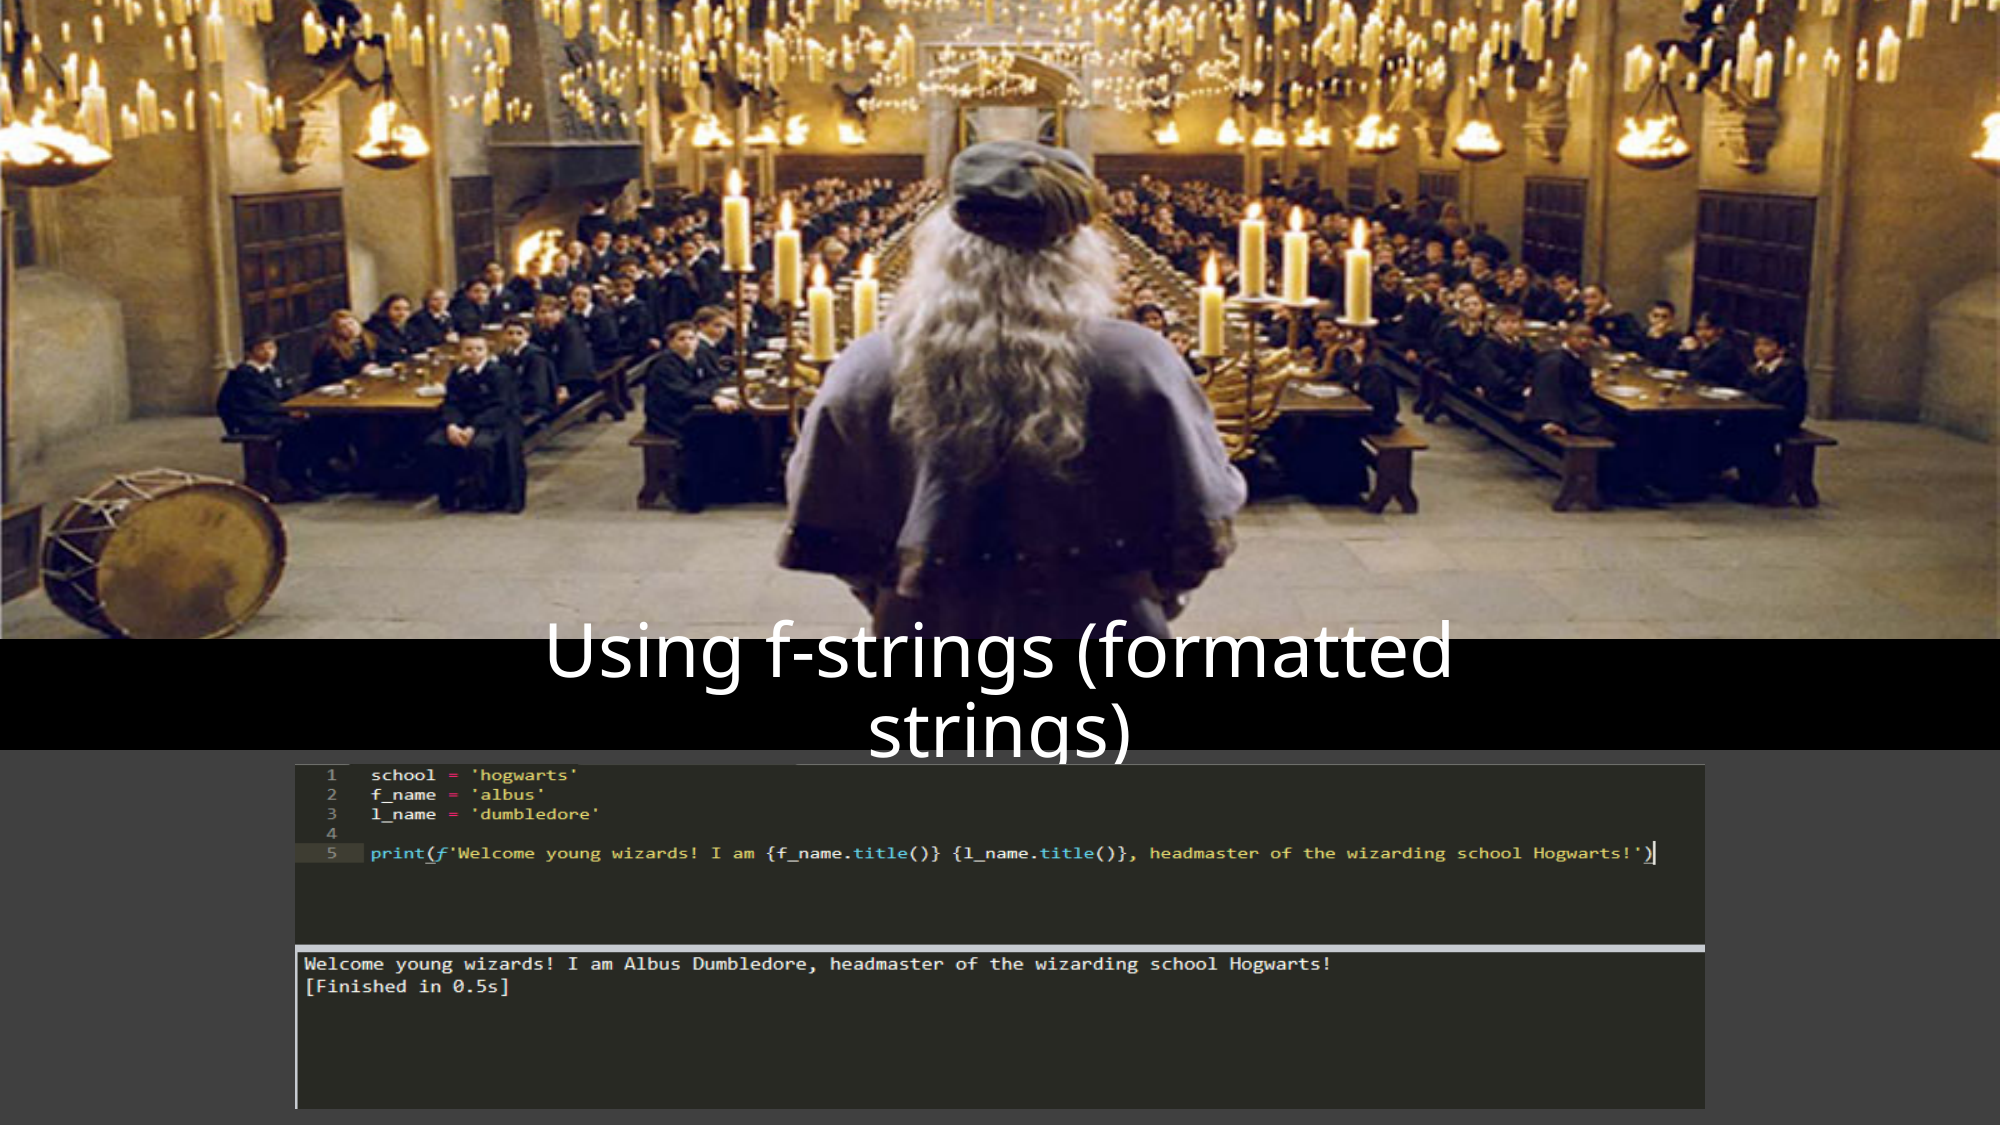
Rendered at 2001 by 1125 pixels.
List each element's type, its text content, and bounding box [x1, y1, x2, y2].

title Using f-strings (formatted strings) [514, 639, 1486, 751]
picture [295, 764, 1705, 1110]
text_box [0, 749, 2000, 1125]
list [0, 0, 2000, 639]
